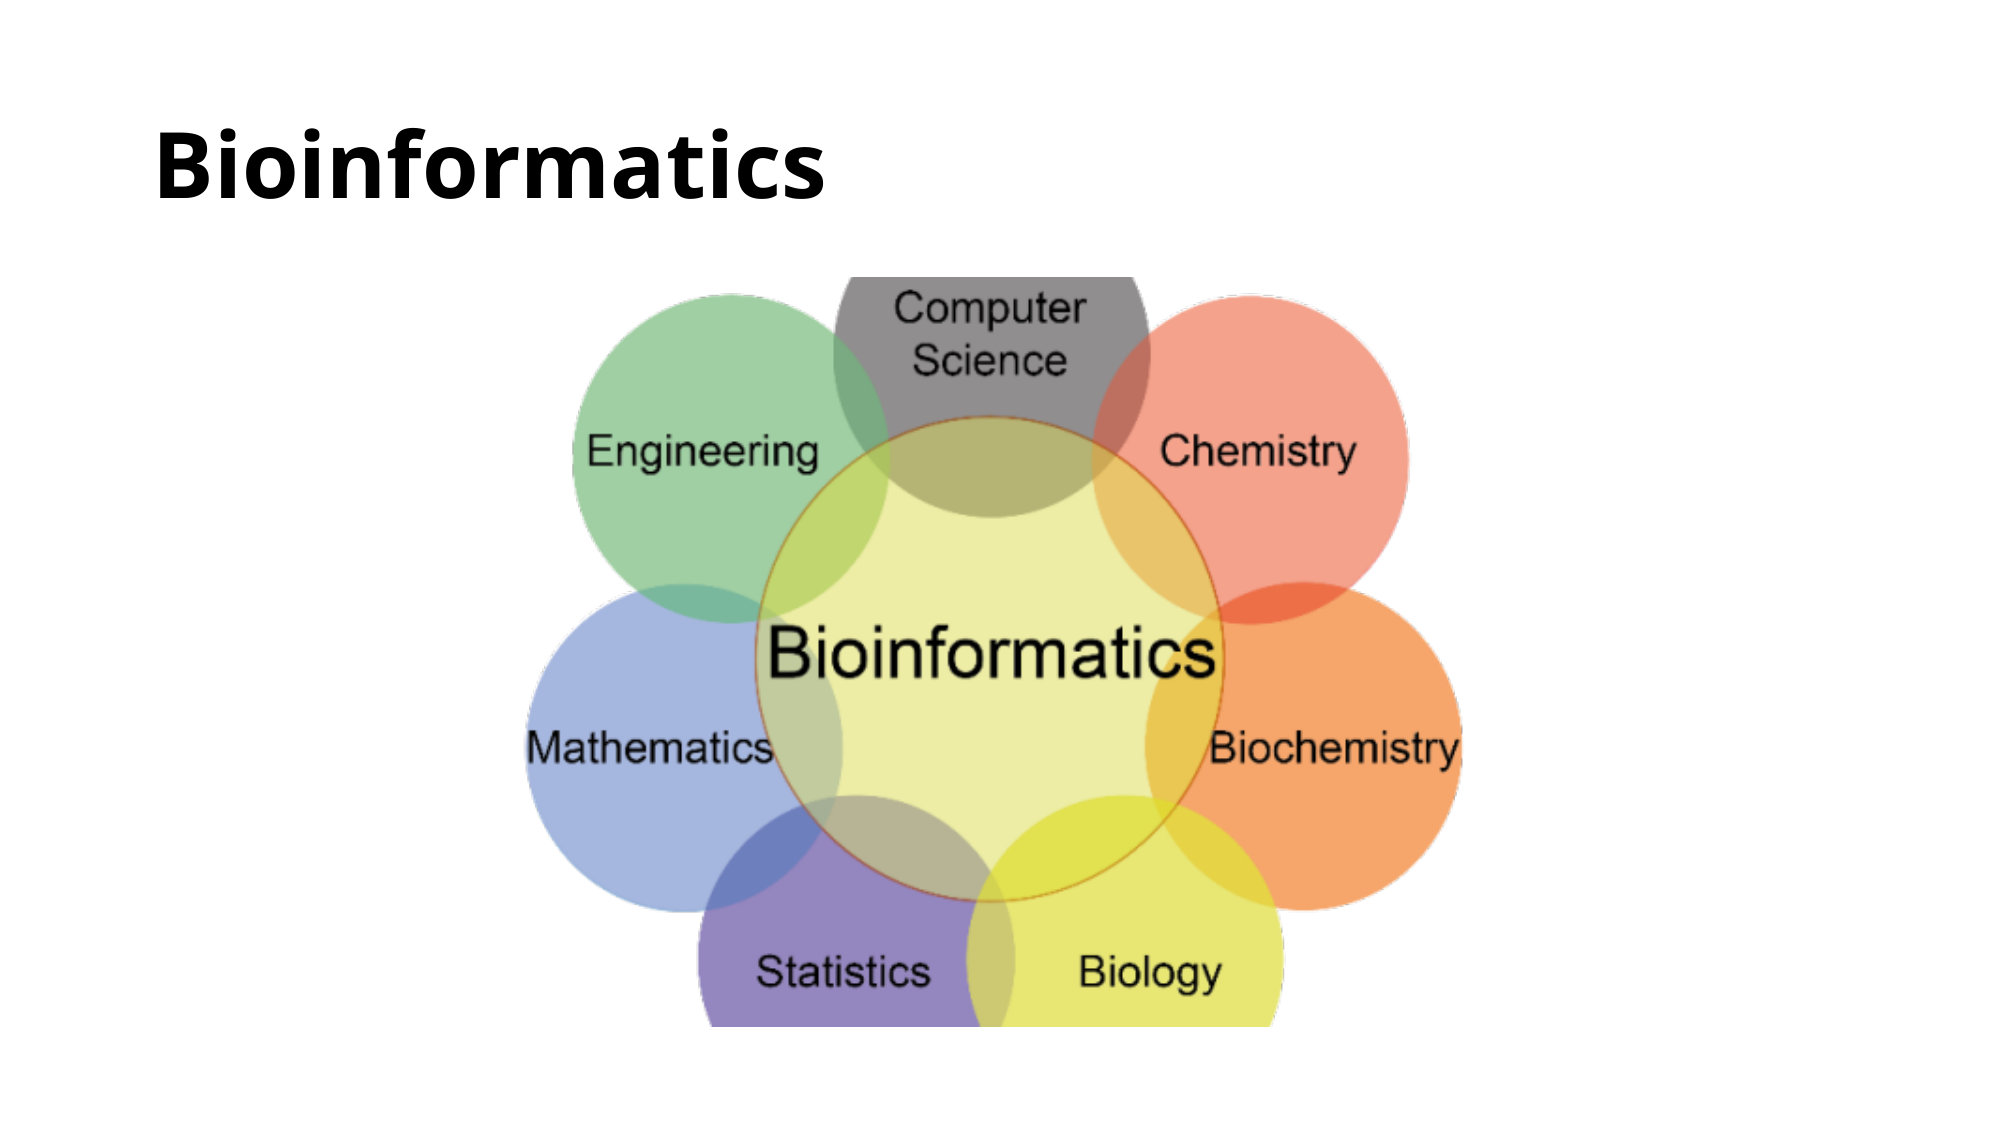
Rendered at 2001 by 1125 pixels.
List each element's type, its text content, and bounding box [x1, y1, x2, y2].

title Bioinformatics [137, 59, 1863, 278]
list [502, 277, 1498, 1027]
